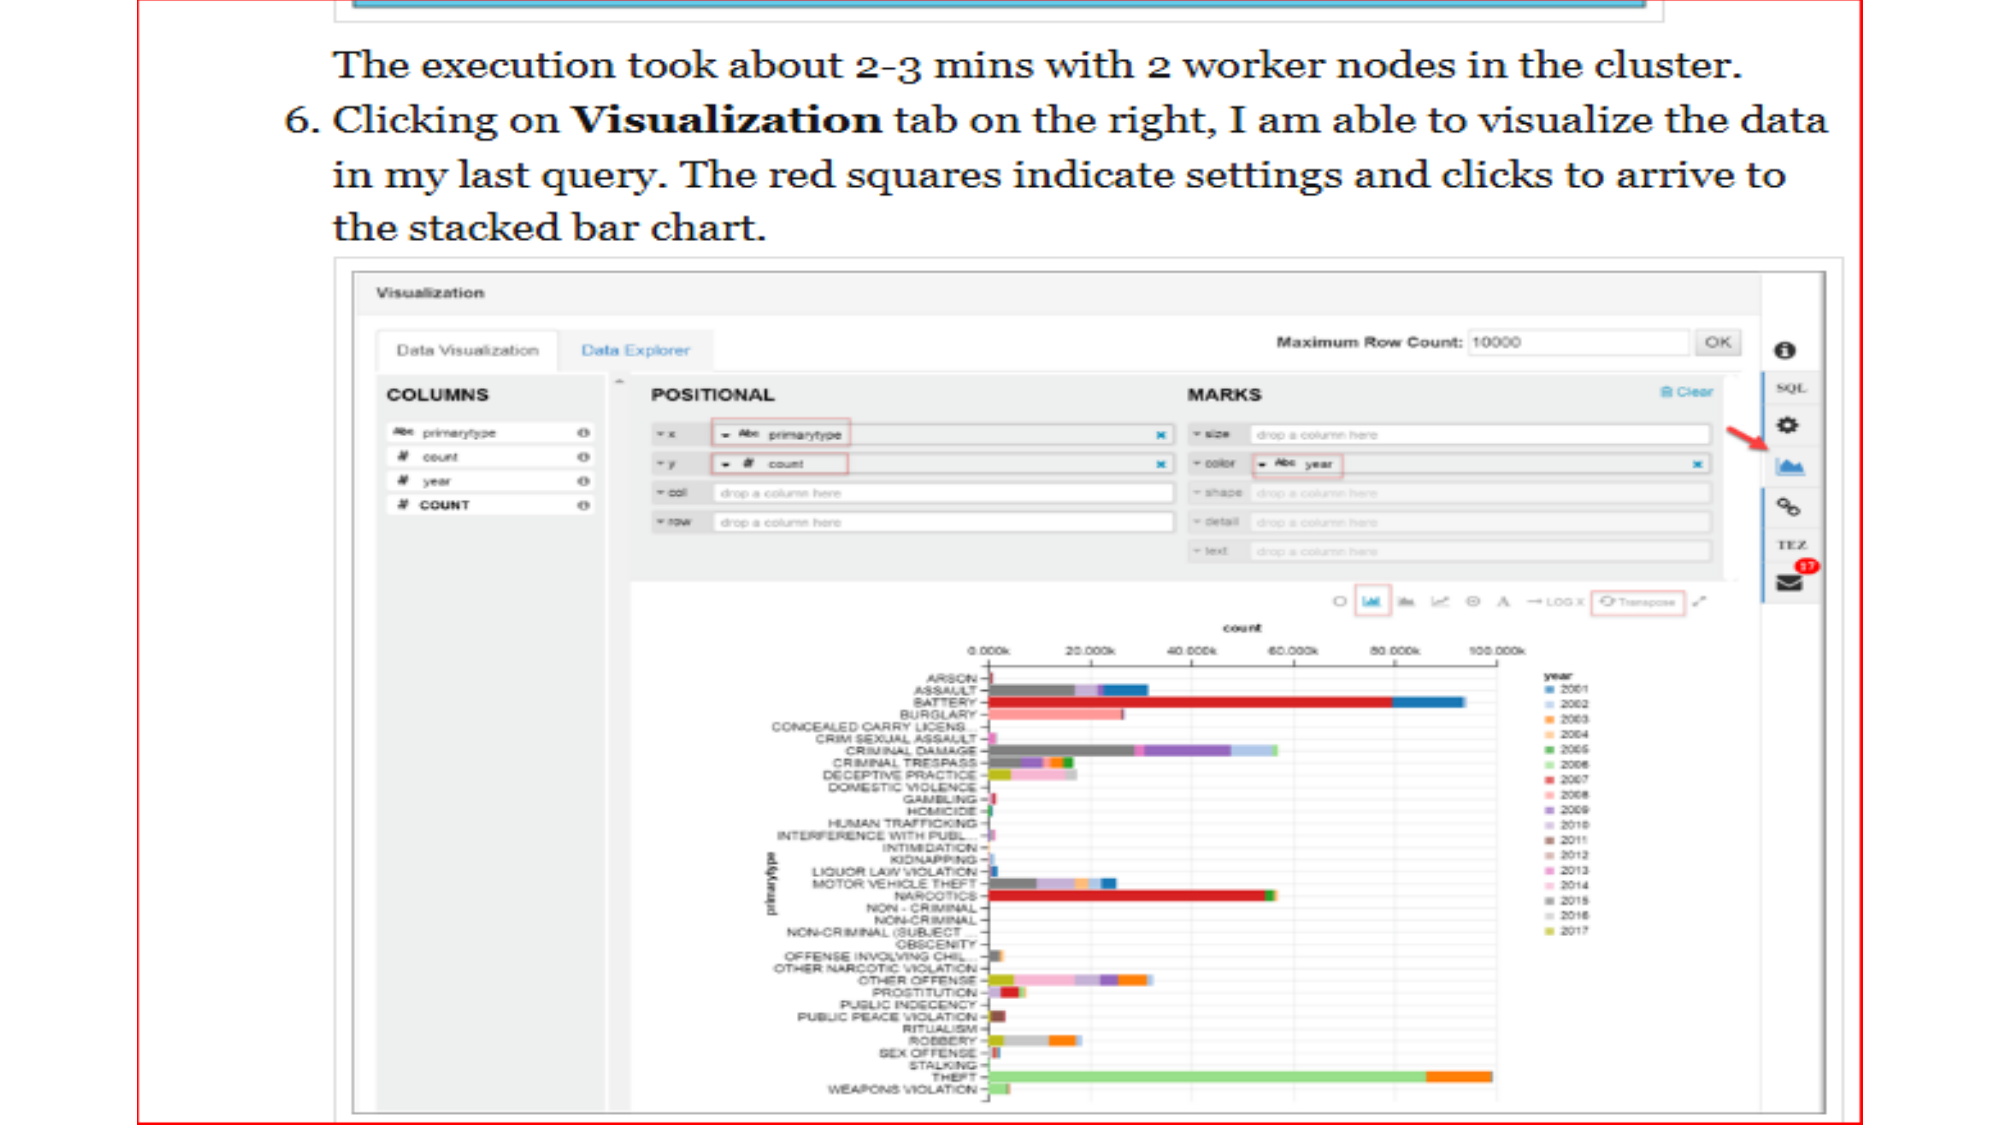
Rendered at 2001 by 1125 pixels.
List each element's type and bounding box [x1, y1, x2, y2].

picture [137, 0, 1863, 1125]
